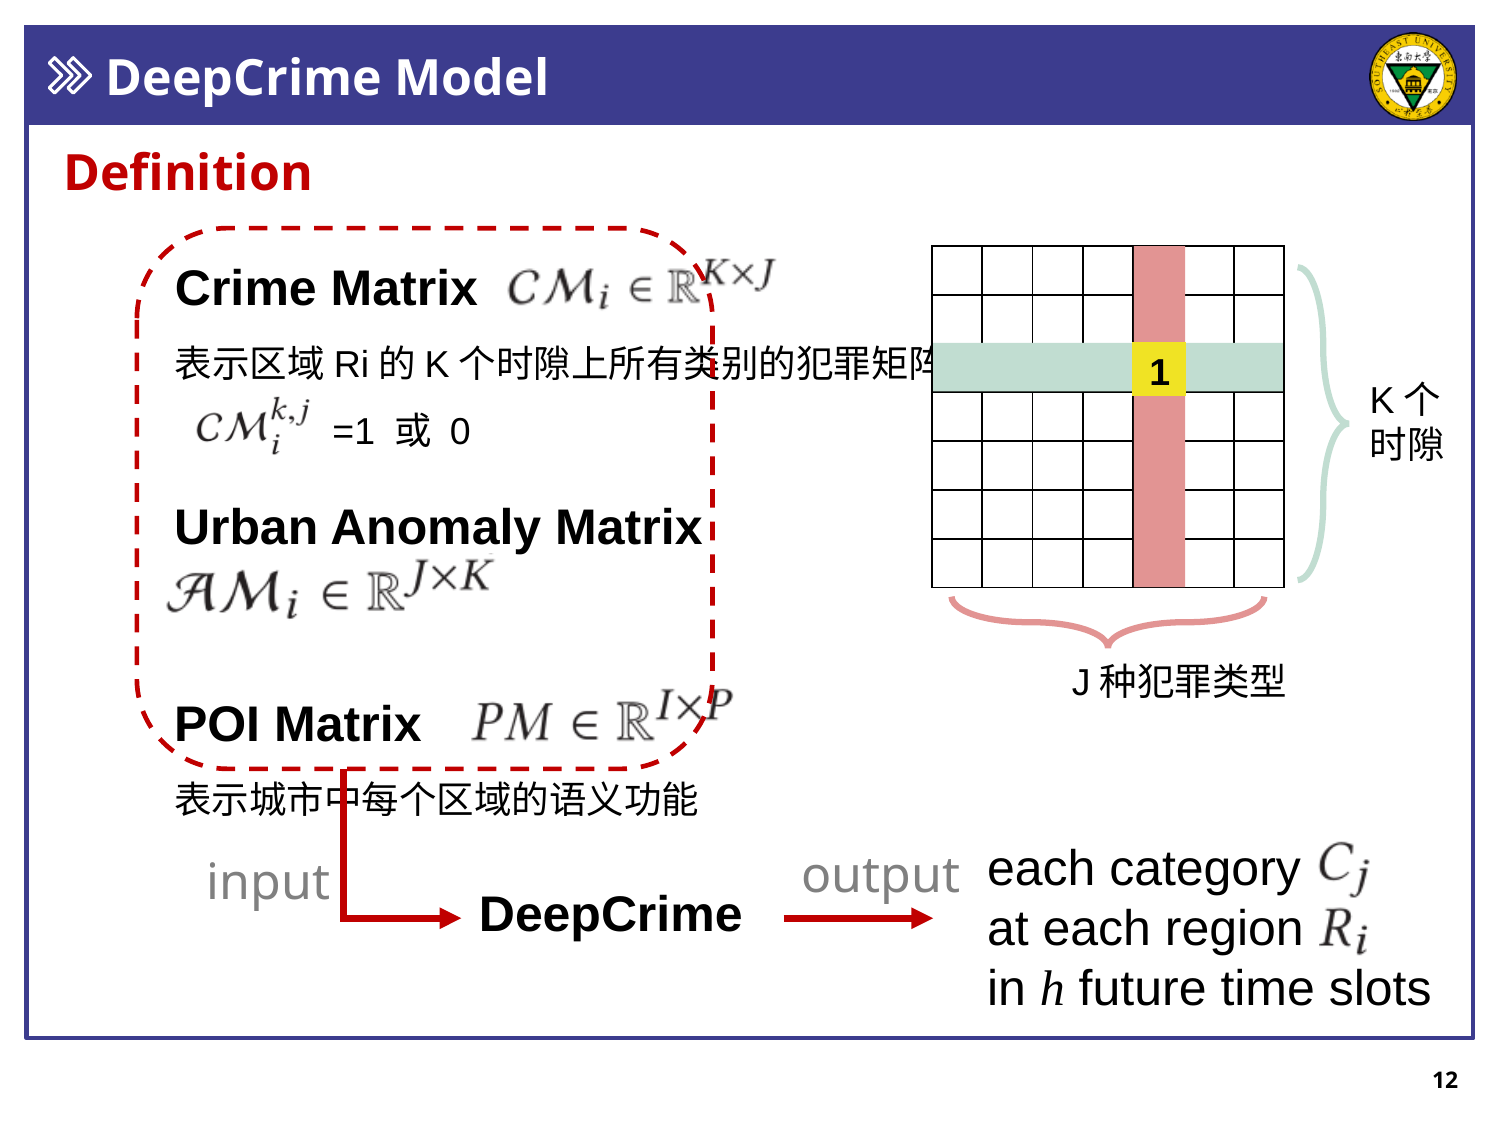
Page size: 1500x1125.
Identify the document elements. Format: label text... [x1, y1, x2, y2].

table_cell [1084, 442, 1132, 489]
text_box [160, 248, 911, 325]
table_cell [1235, 540, 1283, 587]
text_box input [192, 842, 340, 918]
table_cell [1084, 540, 1132, 587]
text_box J种犯罪类型 [1057, 650, 1302, 711]
slide_number 12 [1023, 1058, 1474, 1099]
table_header [1033, 247, 1082, 294]
table_cell [1186, 296, 1233, 342]
table_cell [1084, 491, 1132, 538]
table_cell [1186, 393, 1233, 440]
text_box [168, 227, 681, 248]
table_cell [933, 442, 981, 489]
text_box [1297, 266, 1349, 581]
table_cell [1033, 393, 1082, 440]
text_box 表示区域Ri的K个时隙上所有类别的犯罪矩阵 =1 或 0 [713, 309, 931, 460]
table_cell [1084, 393, 1132, 440]
table_cell [1235, 491, 1283, 538]
table_cell [1186, 540, 1233, 587]
text_box [1133, 245, 1186, 342]
table_header [933, 247, 981, 294]
table_cell [1186, 491, 1233, 538]
text_box [951, 596, 1265, 648]
table_cell [983, 393, 1032, 440]
table_cell [933, 491, 981, 538]
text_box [327, 784, 478, 903]
table_cell [1235, 442, 1283, 489]
picture [1369, 32, 1457, 121]
table_header [1084, 247, 1132, 294]
table_cell [933, 296, 981, 342]
text_box DeepCrime [464, 874, 773, 950]
table_header [1186, 247, 1233, 294]
table_header [1235, 247, 1283, 294]
table_cell [1033, 491, 1082, 538]
table_cell [1235, 393, 1283, 440]
text_box [1186, 342, 1284, 393]
table_cell [983, 540, 1032, 587]
text_box [135, 257, 714, 740]
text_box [159, 486, 910, 623]
table_cell [1235, 296, 1283, 342]
table_cell [1084, 296, 1132, 342]
text_box Definition [48, 132, 329, 208]
picture [1306, 828, 1376, 960]
text_box K个 时隙 [1354, 369, 1460, 474]
table_cell [983, 442, 1032, 489]
text_box each category at each region in h future time slots [972, 828, 1500, 1023]
text_box output [786, 834, 976, 910]
table_cell [1033, 296, 1082, 342]
table_cell [983, 491, 1032, 538]
picture [188, 387, 318, 461]
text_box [49, 37, 593, 114]
table_cell [1186, 442, 1233, 489]
table_cell [1033, 442, 1082, 489]
text_box [1133, 396, 1186, 588]
table_header [983, 247, 1032, 294]
table_cell [1033, 540, 1082, 587]
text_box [159, 683, 910, 830]
text_box 1 [1134, 340, 1186, 401]
table_cell [933, 540, 981, 587]
table_cell [933, 393, 981, 440]
text_box [932, 342, 1132, 393]
table_cell [983, 296, 1032, 342]
